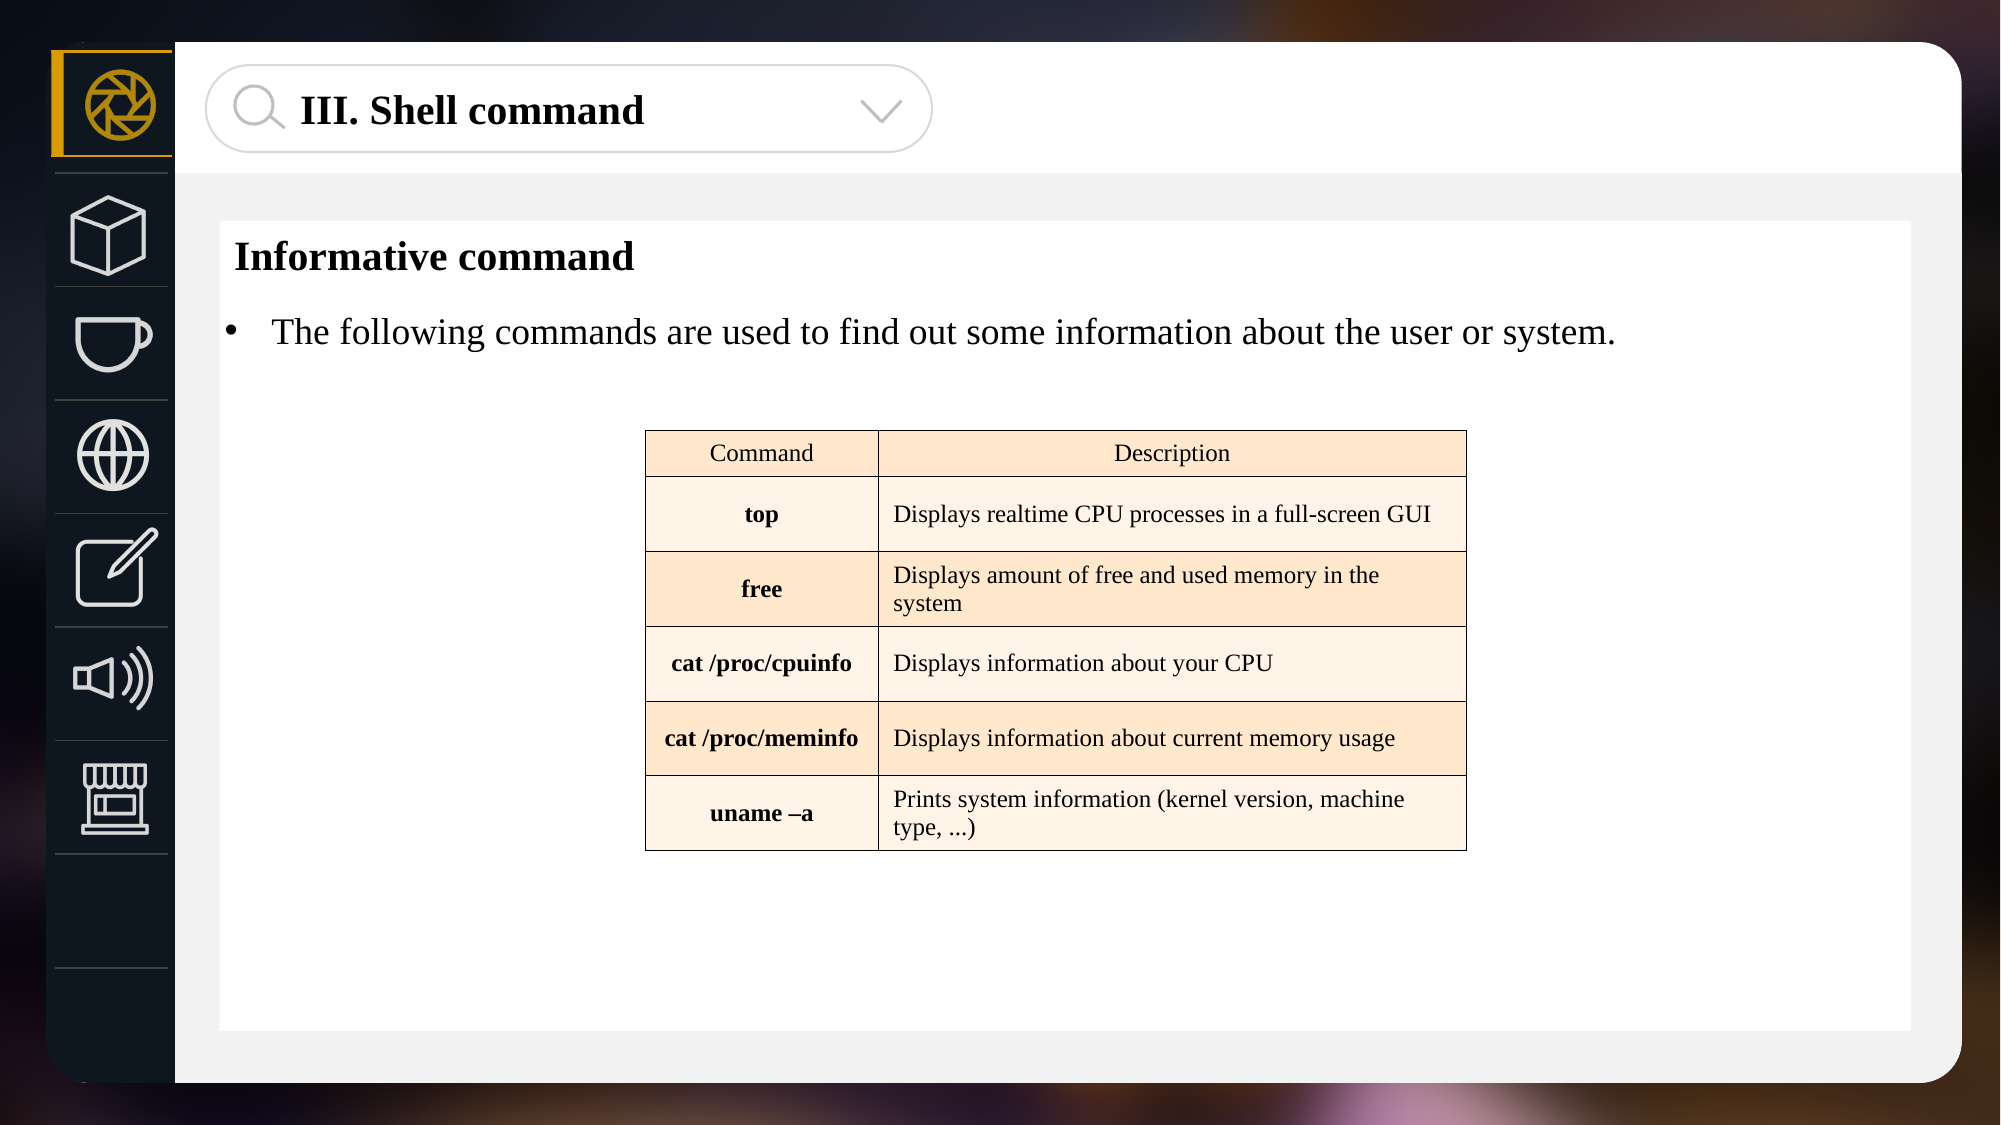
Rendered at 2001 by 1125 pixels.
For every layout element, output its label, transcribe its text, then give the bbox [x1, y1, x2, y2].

table_cell Displays information about current memory usage [879, 702, 1466, 775]
table_cell Displays realtime CPU processes in a full-screen GUI [879, 477, 1466, 551]
table_cell Prints system information (kernel version, machine type, ...) [879, 776, 1466, 850]
table_cell Displays amount of free and used memory in the system [879, 552, 1466, 626]
table_header Command [646, 431, 878, 476]
table_cell cat /proc/meminfo [646, 702, 878, 775]
table_cell Displays information about your CPU [879, 627, 1466, 701]
table_cell free [646, 552, 878, 626]
table_header Description [879, 431, 1466, 476]
picture [0, 0, 2001, 1125]
table_cell top [646, 477, 878, 551]
text_box The proxy configured on this screen is used for accessing the package repository and the snap store both in the installer environment and in the installed system. [219, 220, 1912, 1032]
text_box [51, 40, 185, 170]
text_box The following commands are used to find out some information about the user or system. [209, 277, 1902, 360]
text_box III. Shell command [285, 75, 1003, 141]
table_cell uname –a [646, 776, 878, 850]
table_cell cat /proc/cpuinfo [646, 627, 878, 701]
text_box Informative command [219, 220, 1911, 286]
